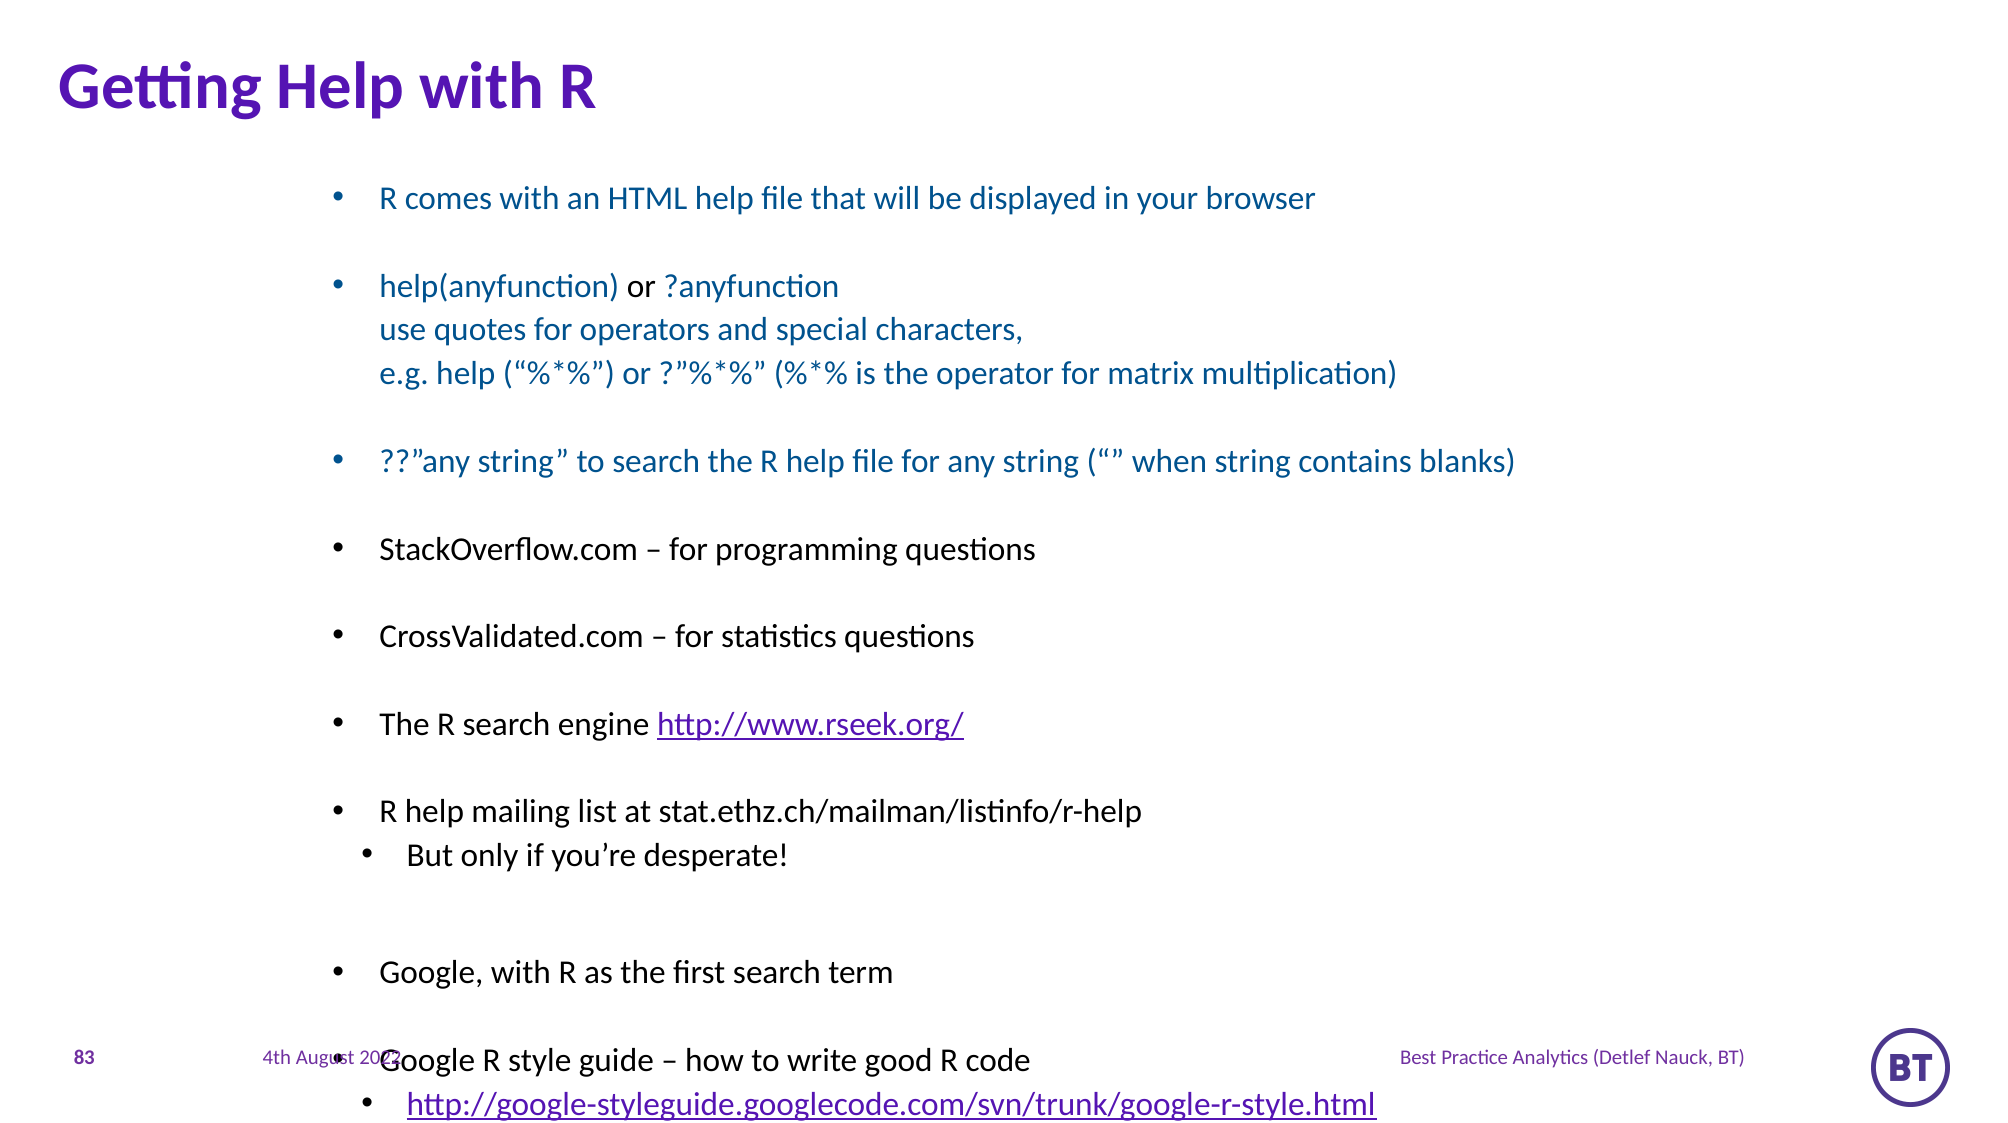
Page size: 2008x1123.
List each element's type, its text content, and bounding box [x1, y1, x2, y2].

slide_number 83 [59, 1036, 119, 1080]
list R comes with an HTML help file that will be displayed in your browser help(anyfunction) or ?anyfunction use quotes for operators and special characters, e.g. help (“%*%”) or ?”%*%” (%*% is the operator for matrix multiplication) ??”any string” to search the R help file for any string (“” when string contains blanks) StackOverflow.com – for programming questions CrossValidated.com – for statistics questions The R search engine http://www.rseek.org/ R help mailing list at stat.ethz.ch/mailman/listinfo/r-help But only if you’re desperate! Google, with R as the first search term Google R style guide – how to write good R code http://google-styleguide.googlecode.com/svn/trunk/google-r-style.html [332, 172, 1699, 983]
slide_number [247, 1036, 555, 1080]
picture [1871, 1028, 1950, 1107]
footer Best Practice Analytics (Detlef Nauck, BT) [602, 1036, 1760, 1080]
title Getting Help with R [59, 42, 1950, 173]
